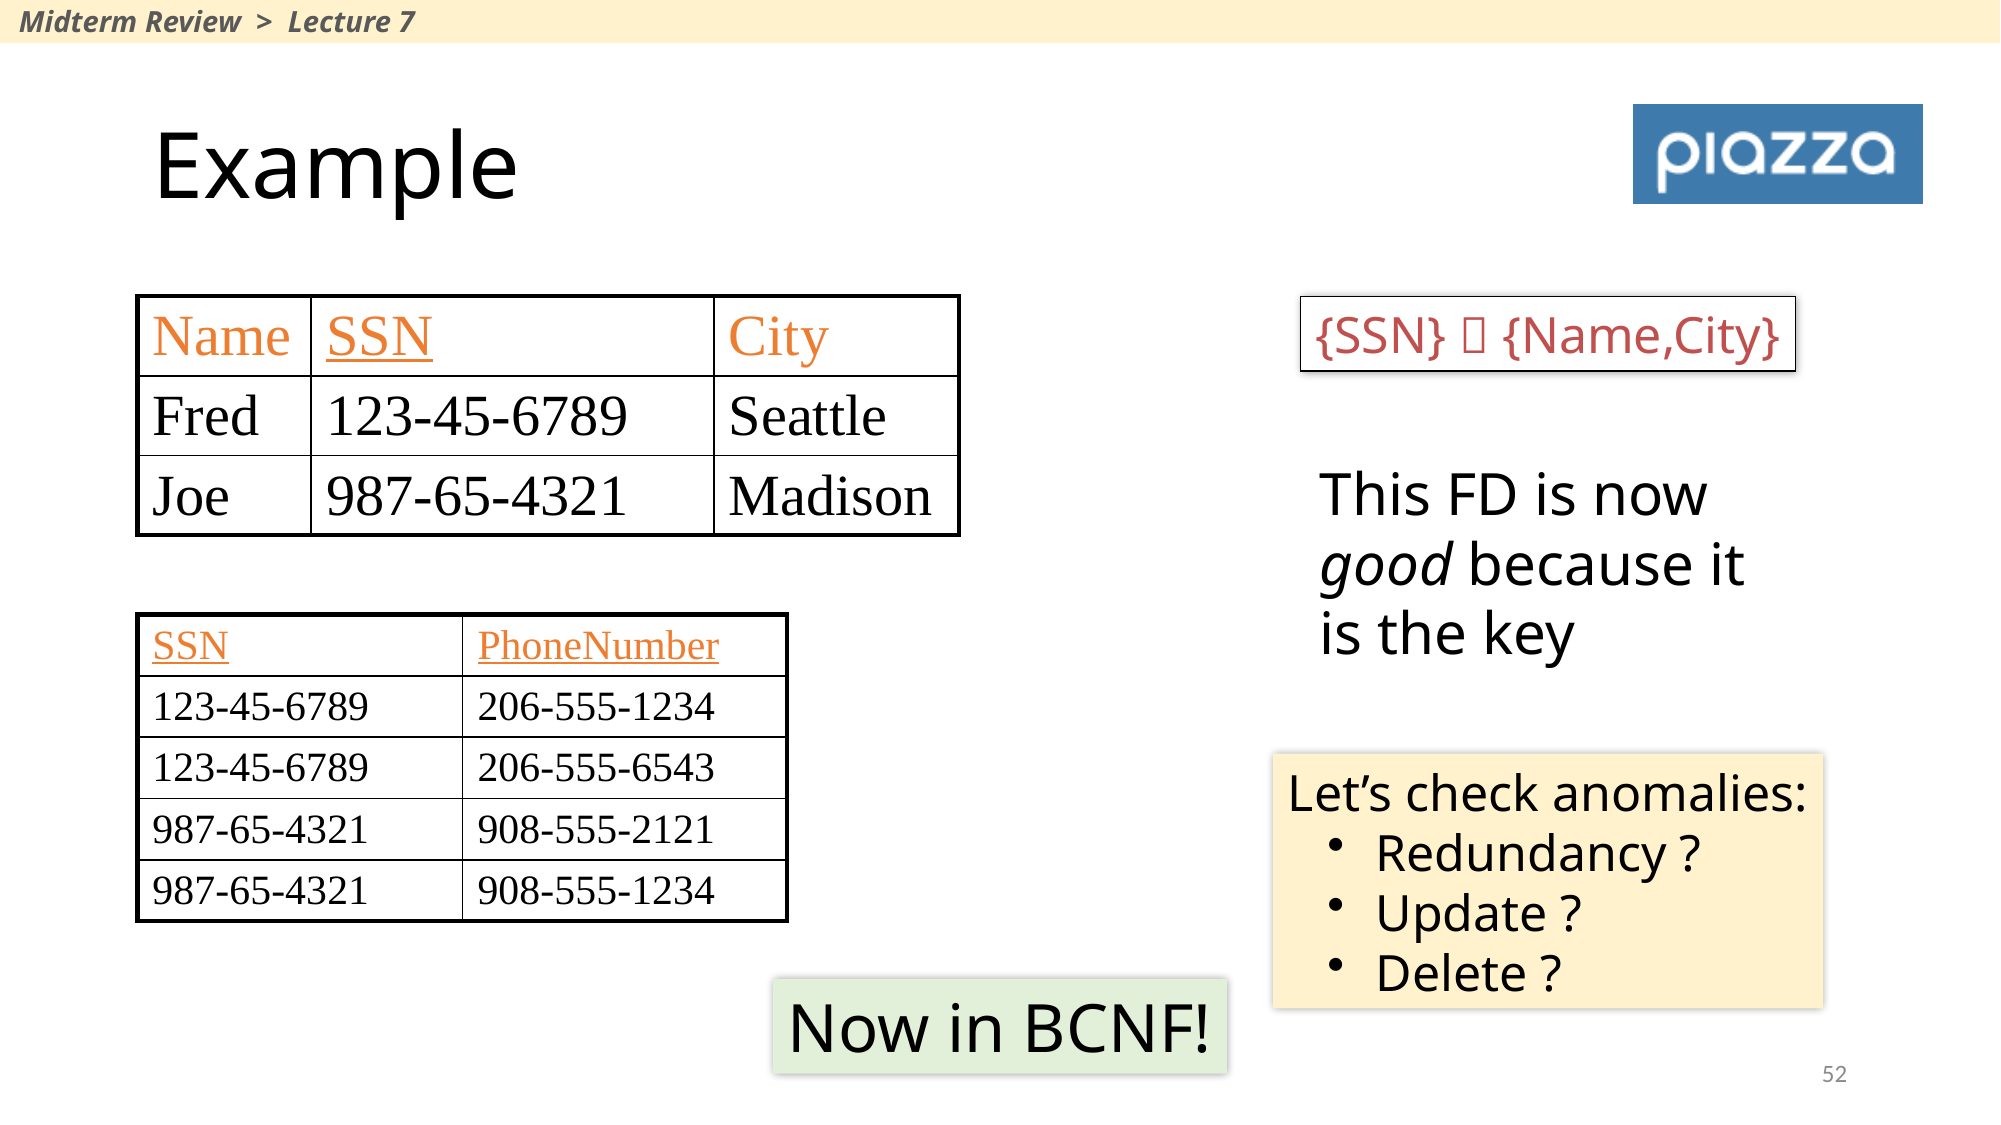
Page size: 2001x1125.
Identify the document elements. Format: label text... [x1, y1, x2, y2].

table_cell Joe [140, 456, 310, 533]
title Example [137, 59, 1863, 278]
table_header Name [140, 298, 310, 375]
table_cell 123-45-6789 [140, 677, 462, 736]
table_header PhoneNumber [463, 617, 785, 675]
table_header SSN [312, 298, 713, 375]
slide_number 52 [1412, 1042, 1863, 1103]
table_cell 206-555-1234 [463, 677, 785, 736]
table_cell Fred [140, 377, 310, 455]
table_header SSN [140, 617, 462, 675]
table_cell 123-45-6789 [140, 738, 462, 798]
table_cell Madison [715, 456, 957, 533]
table_header City [715, 298, 957, 375]
text_box Now in BCNF! [772, 978, 1227, 1074]
table_cell Seattle [715, 377, 957, 455]
table_cell 908-555-1234 [463, 861, 785, 919]
table_cell 987-65-4321 [140, 861, 462, 919]
text_box This FD is now good because it is the key [1305, 449, 1779, 674]
table_cell 987-65-4321 [140, 799, 462, 859]
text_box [0, 0, 2000, 47]
picture [1633, 104, 1923, 204]
text_box Let’s check anomalies: Redundancy ? Update ? Delete ? [1273, 753, 1824, 1009]
text_box {SSN}  {Name,City} [1300, 296, 1796, 371]
table_cell 987-65-4321 [312, 456, 713, 533]
table_cell 123-45-6789 [312, 377, 713, 455]
table_cell 206-555-6543 [463, 738, 785, 798]
table_cell 908-555-2121 [463, 799, 785, 859]
